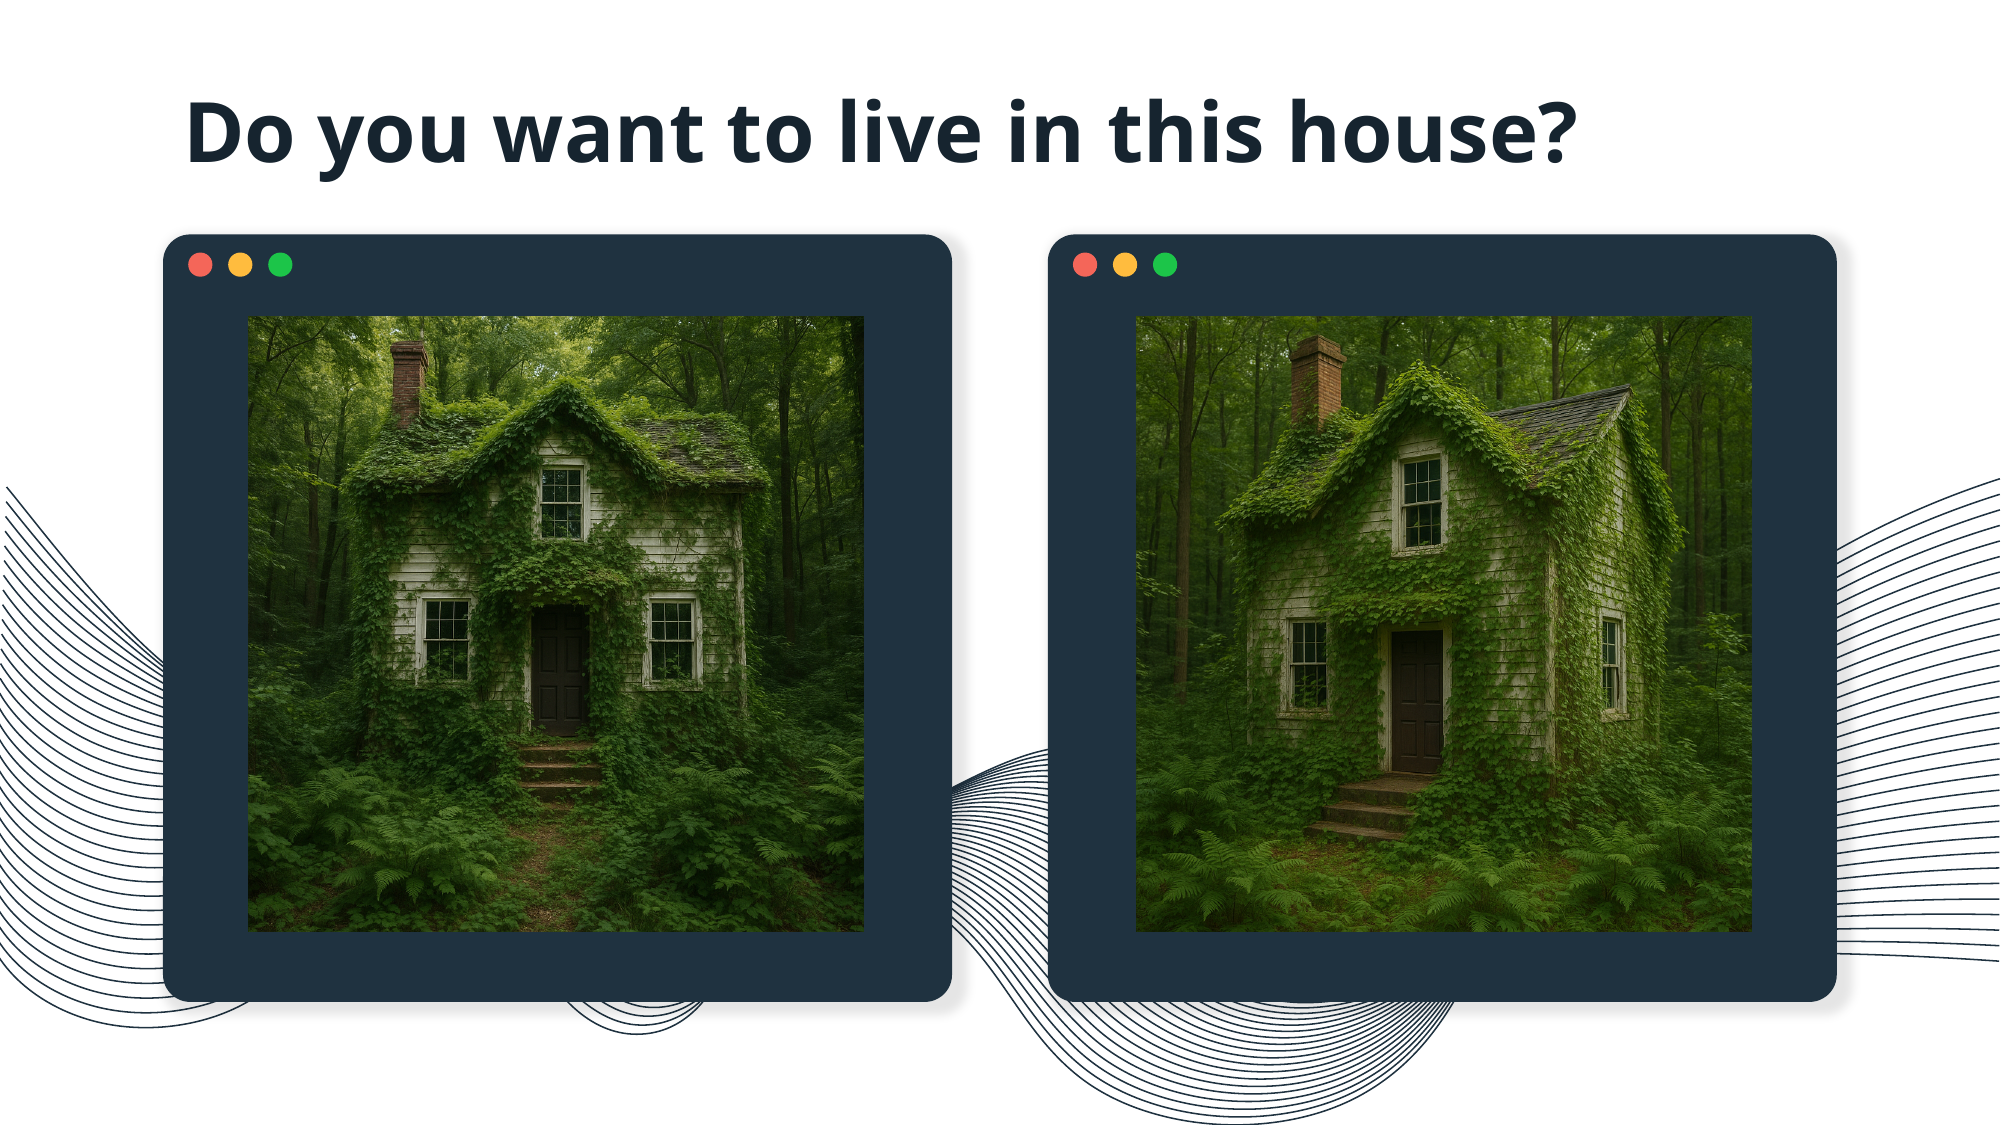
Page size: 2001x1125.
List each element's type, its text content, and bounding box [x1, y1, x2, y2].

title Do you want to live in this house? [163, 59, 1822, 185]
picture [1136, 315, 1752, 932]
picture [247, 315, 864, 932]
